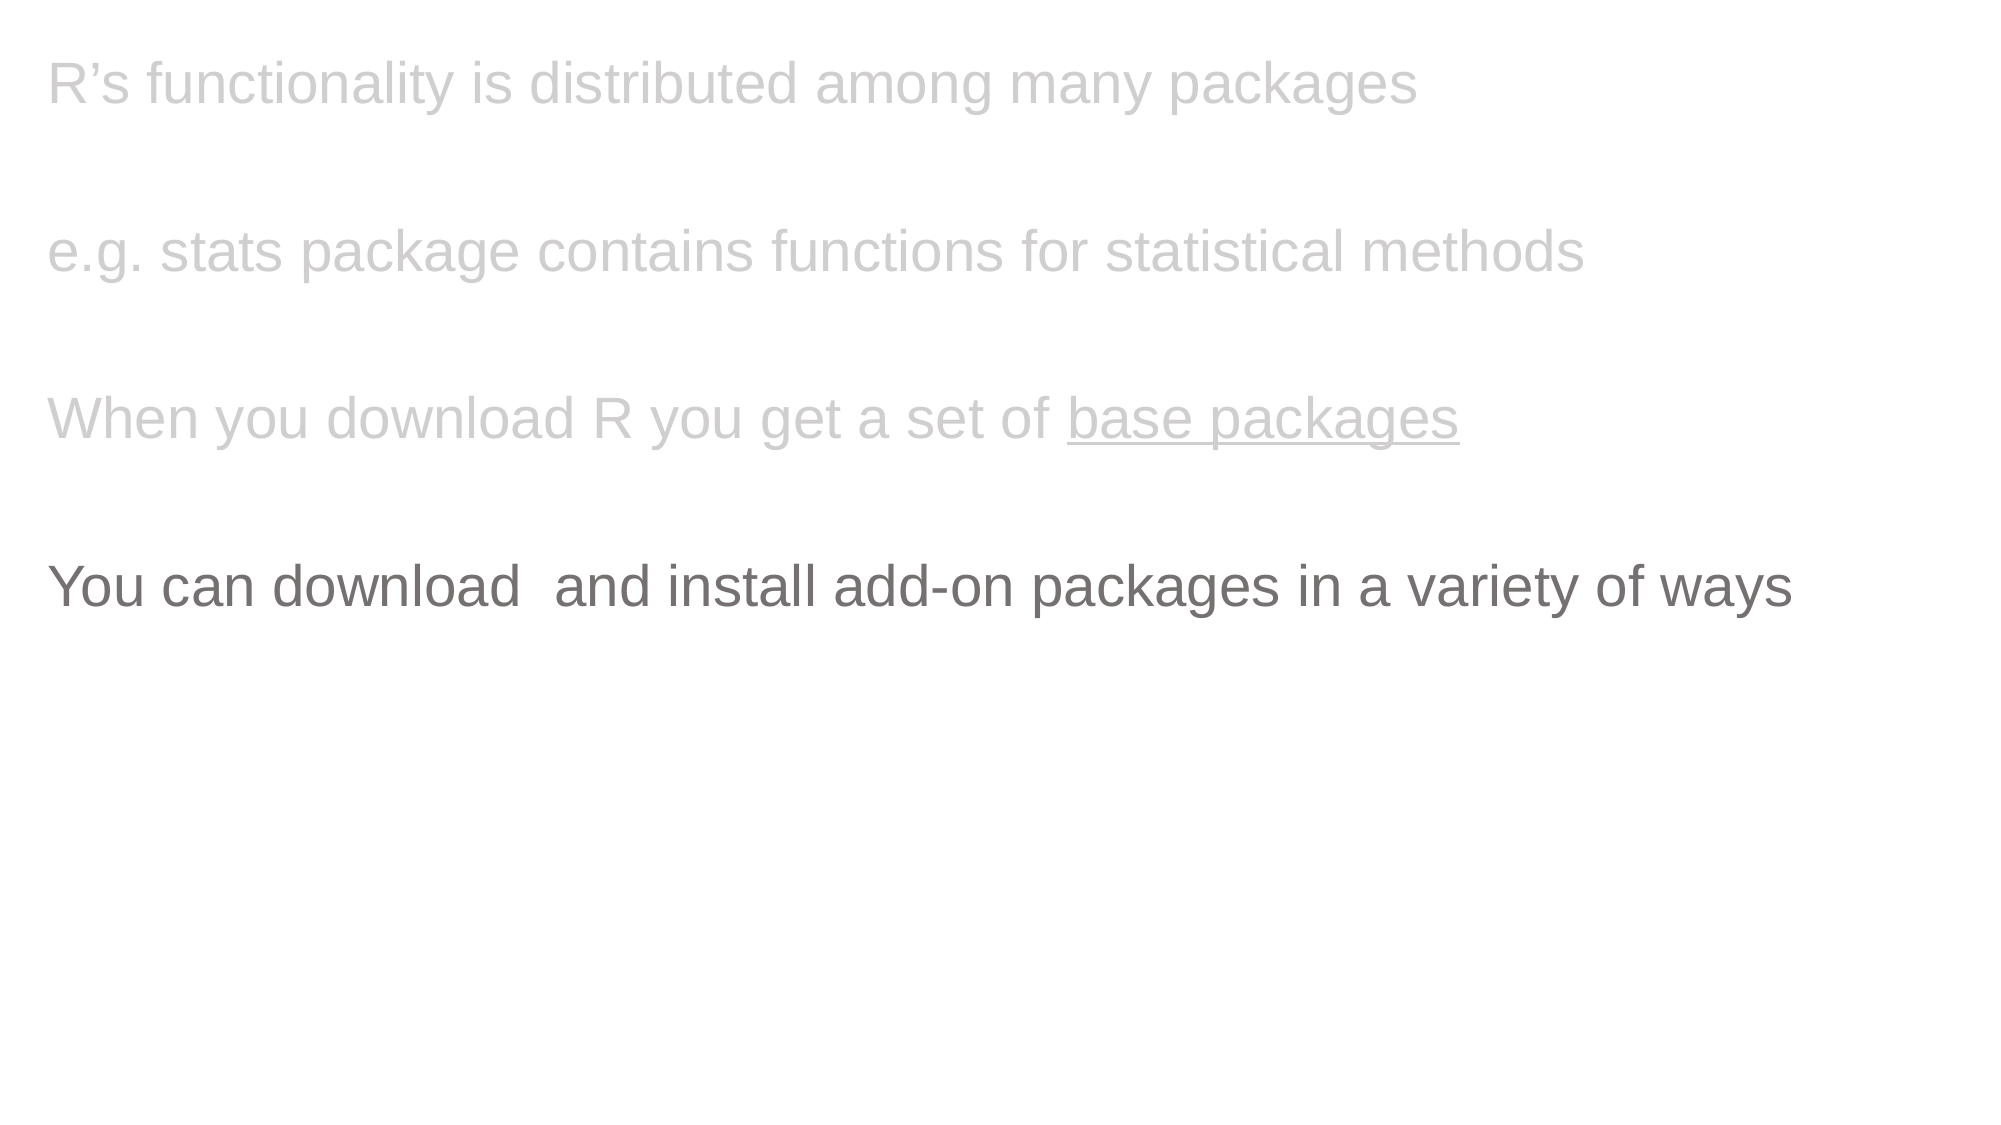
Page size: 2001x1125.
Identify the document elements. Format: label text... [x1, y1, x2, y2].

text_box R’s functionality is distributed among many packages e.g. stats package contains functions for statistical methods When you download R you get a set of base packages You can download and install add-on packages in a variety of ways [0, 46, 1863, 1122]
